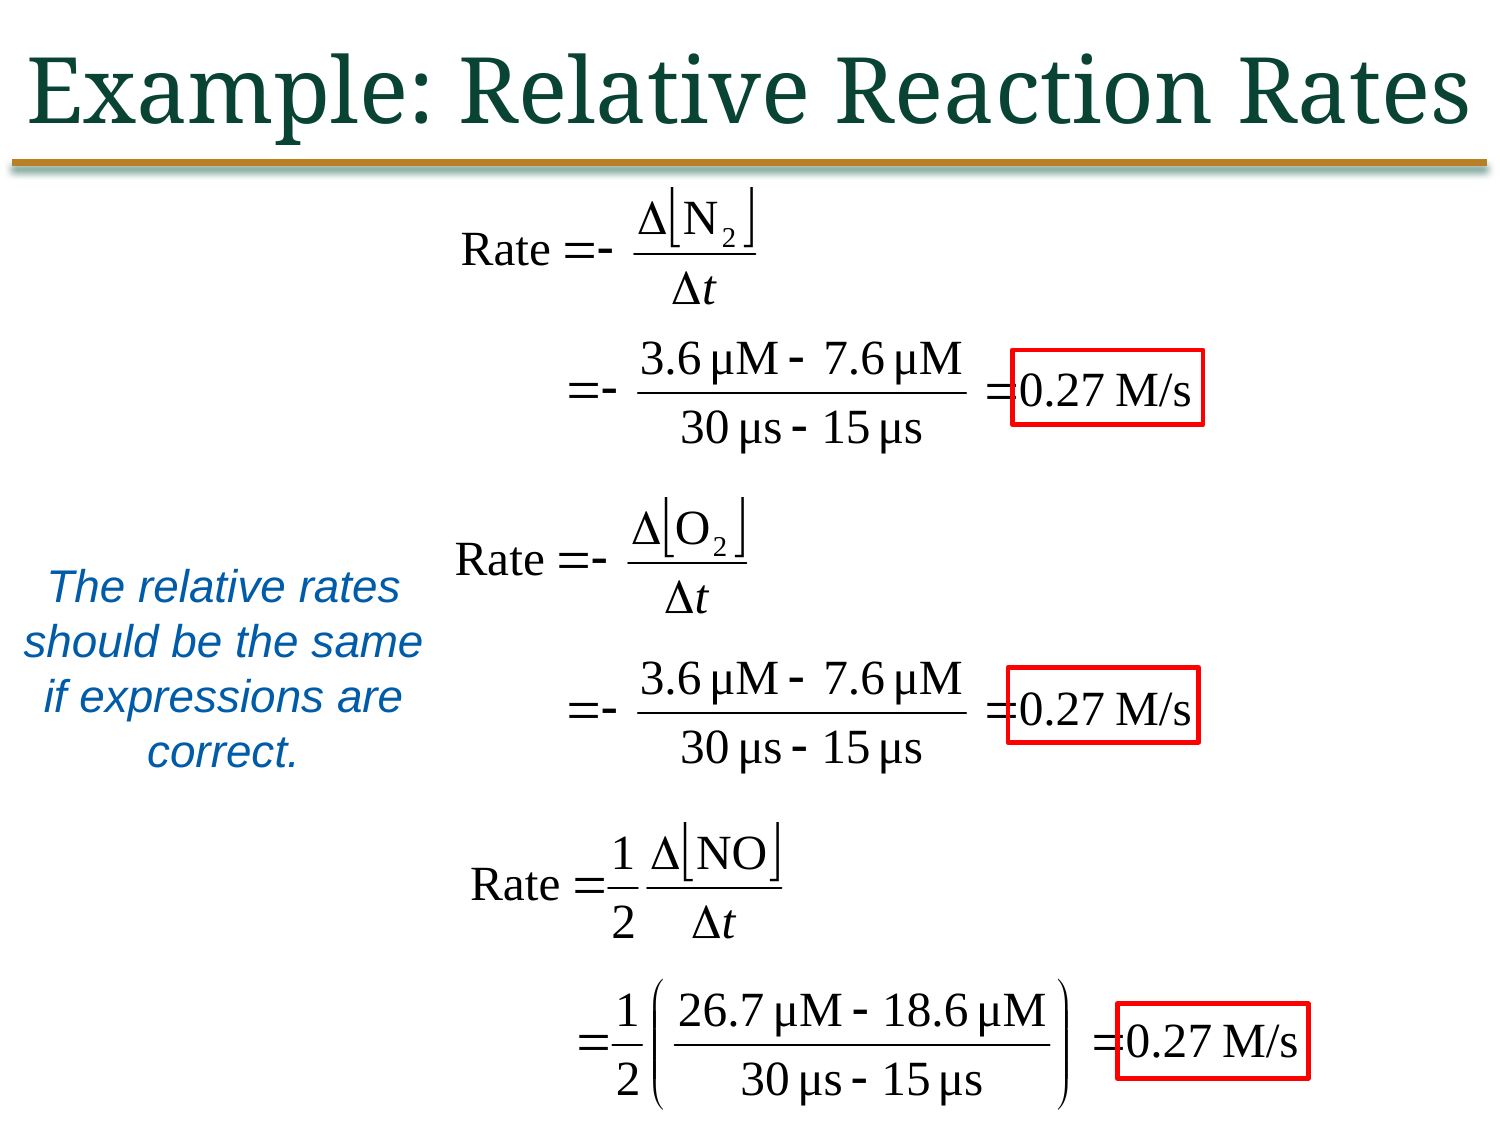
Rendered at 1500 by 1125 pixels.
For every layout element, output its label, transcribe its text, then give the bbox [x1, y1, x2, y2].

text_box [446, 496, 756, 625]
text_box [556, 646, 977, 783]
text_box Example: Relative Reaction Rates [0, 24, 1500, 175]
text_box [452, 187, 766, 316]
text_box The relative rates should be the same if expressions are correct. [0, 548, 448, 784]
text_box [462, 821, 792, 950]
text_box [1012, 349, 1204, 362]
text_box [974, 360, 1202, 419]
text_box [556, 327, 977, 464]
text_box [1117, 1003, 1309, 1011]
text_box [1008, 667, 1199, 679]
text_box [1081, 1011, 1309, 1070]
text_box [566, 970, 1082, 1119]
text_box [974, 680, 1202, 739]
